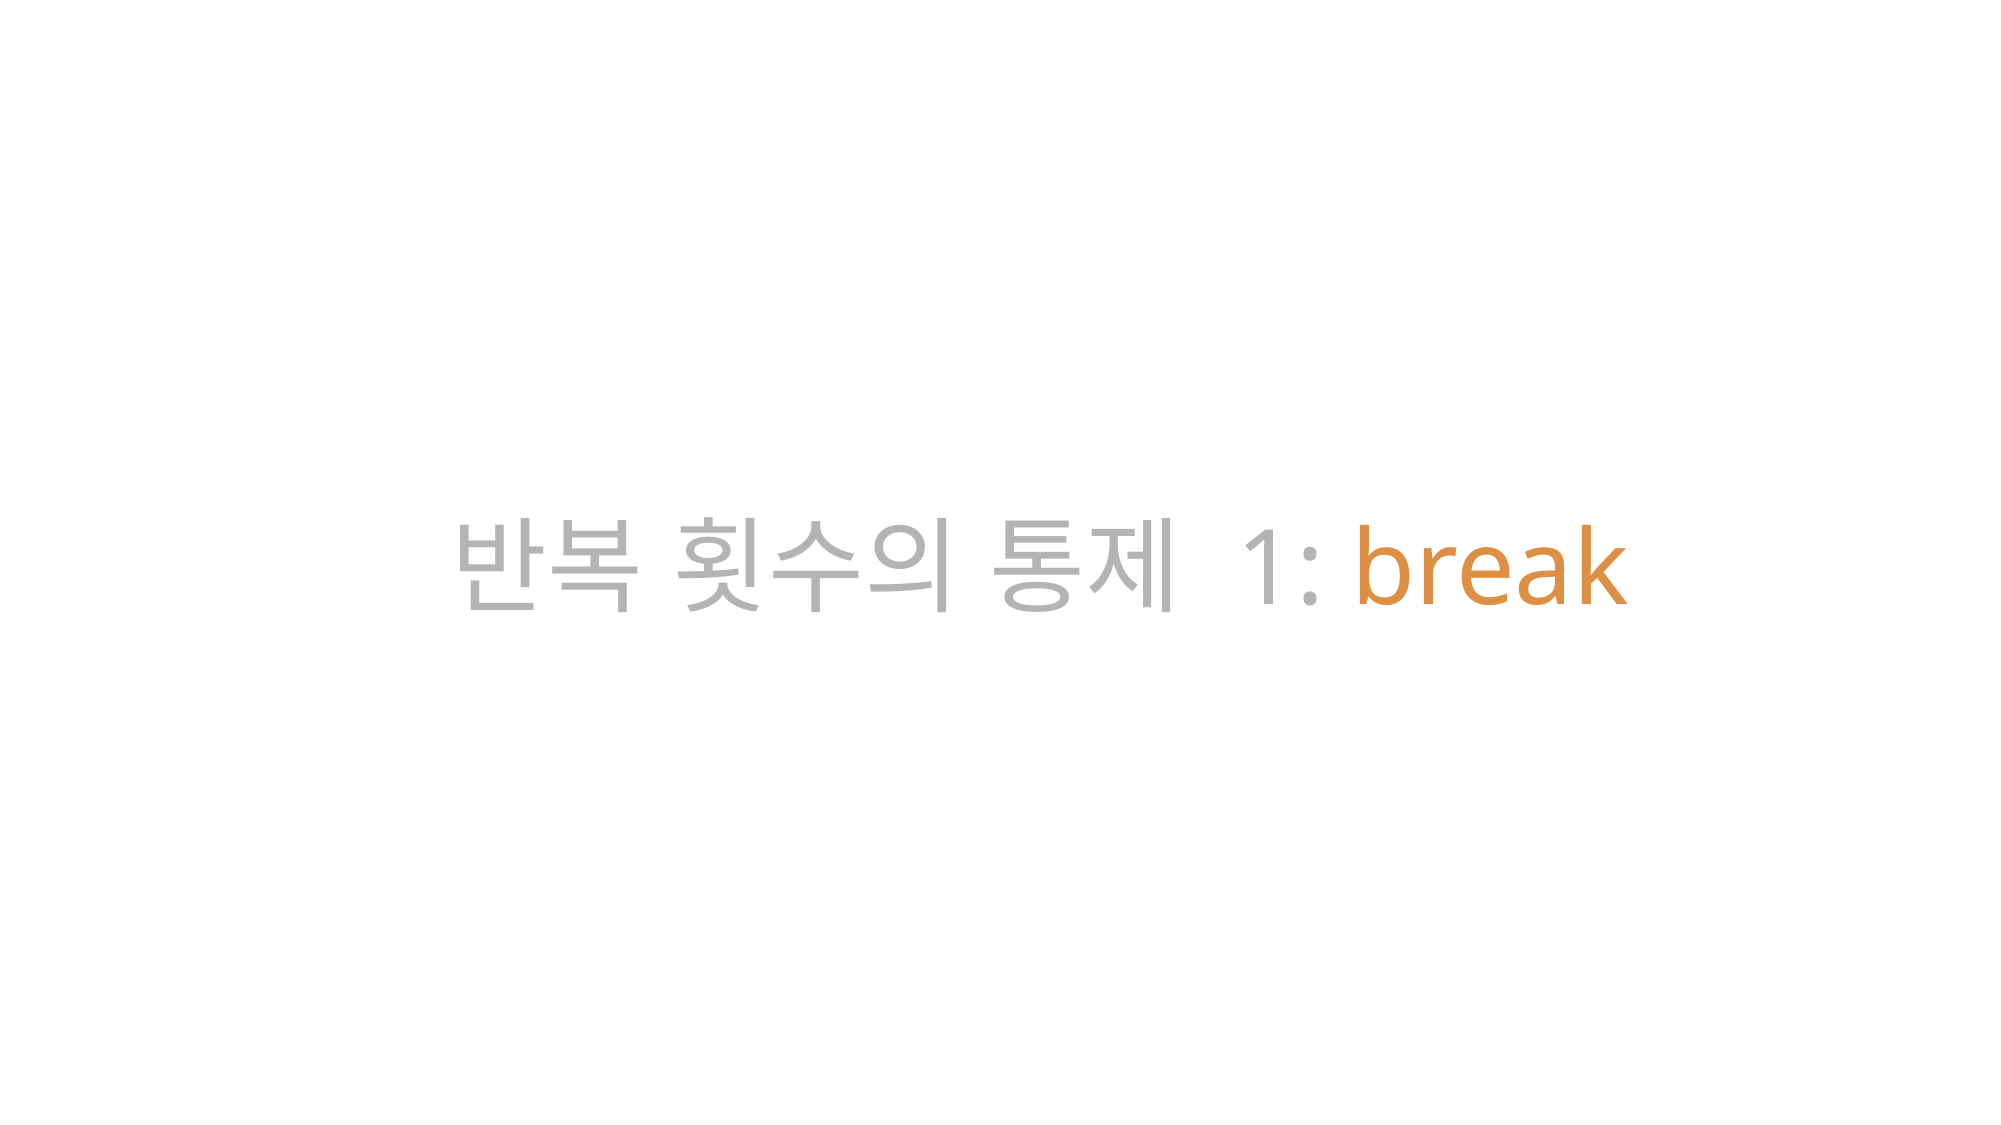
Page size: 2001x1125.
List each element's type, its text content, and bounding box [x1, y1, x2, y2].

text_box 반복 횟수의 통제 1: break [448, 496, 1633, 628]
